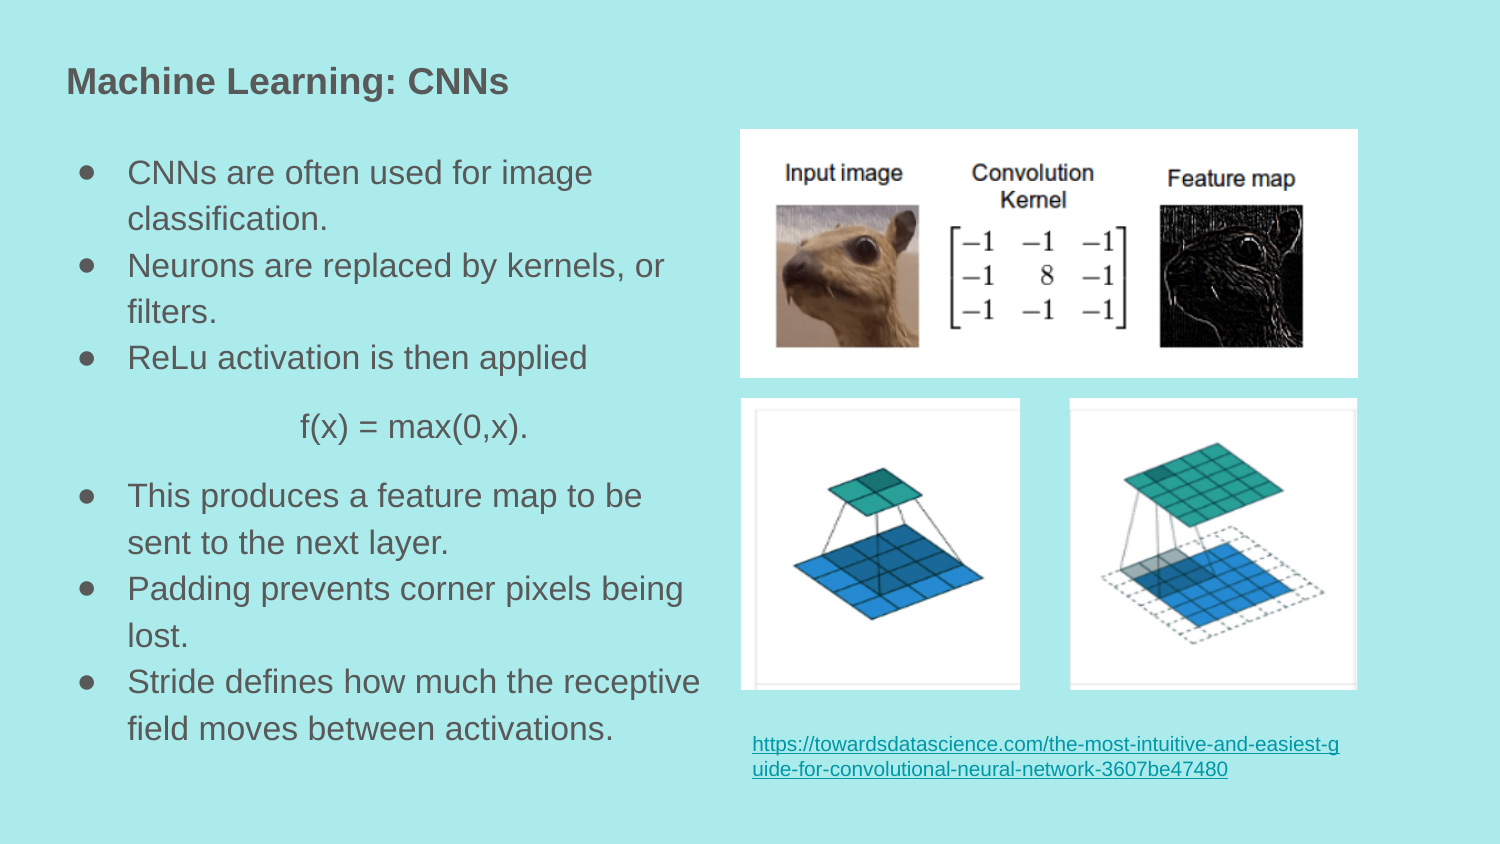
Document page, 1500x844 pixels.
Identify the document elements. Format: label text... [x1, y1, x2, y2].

list CNNs are often used for image classification. Neurons are replaced by kernels, or filters. ReLu activation is then applied f(x) = max(0,x). This produces a feature map to be sent to the next layer. Padding prevents corner pixels being lost. Stride defines how much the receptive field moves between activations. [44, 129, 717, 813]
picture [740, 398, 1021, 690]
text_box https://towardsdatascience.com/the-most-intuitive-and-easiest-guide-for-convolutional-neural-network-3607be47480 [737, 712, 1361, 771]
title Machine Learning: CNNs [51, 35, 711, 129]
picture [1069, 398, 1358, 690]
picture [740, 129, 1358, 379]
